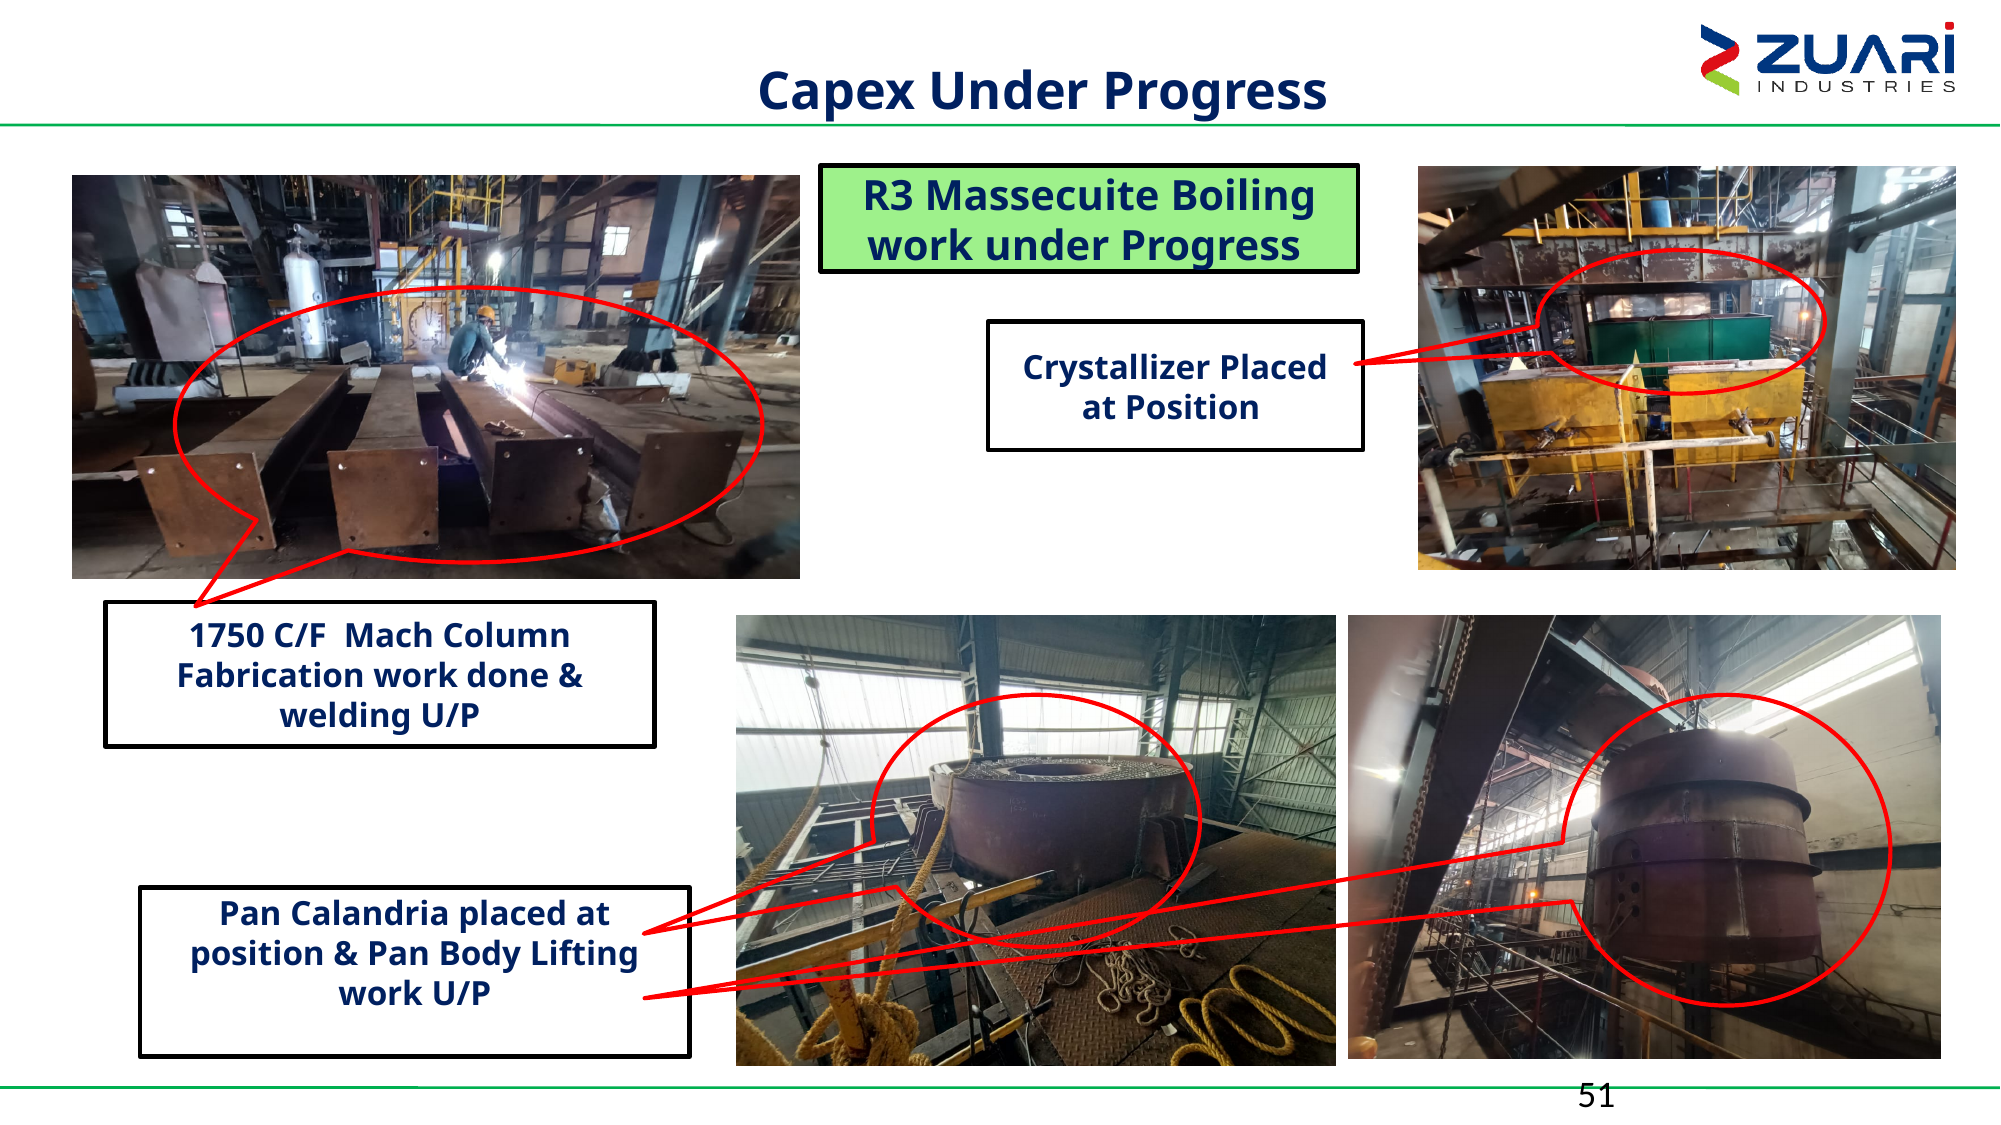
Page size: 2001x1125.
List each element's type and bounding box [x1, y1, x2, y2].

picture [1417, 165, 1956, 570]
text_box [642, 980, 735, 1001]
picture [735, 614, 1337, 1066]
picture [1348, 614, 1941, 1060]
text_box [105, 579, 655, 747]
slide_number [1562, 1062, 1638, 1113]
text_box [987, 321, 1417, 450]
text_box [399, 48, 1687, 130]
text_box [641, 895, 735, 936]
picture [71, 175, 801, 579]
picture [1700, 20, 1956, 98]
text_box [1337, 876, 1348, 928]
title [140, 887, 690, 1057]
text_box [820, 165, 1359, 272]
